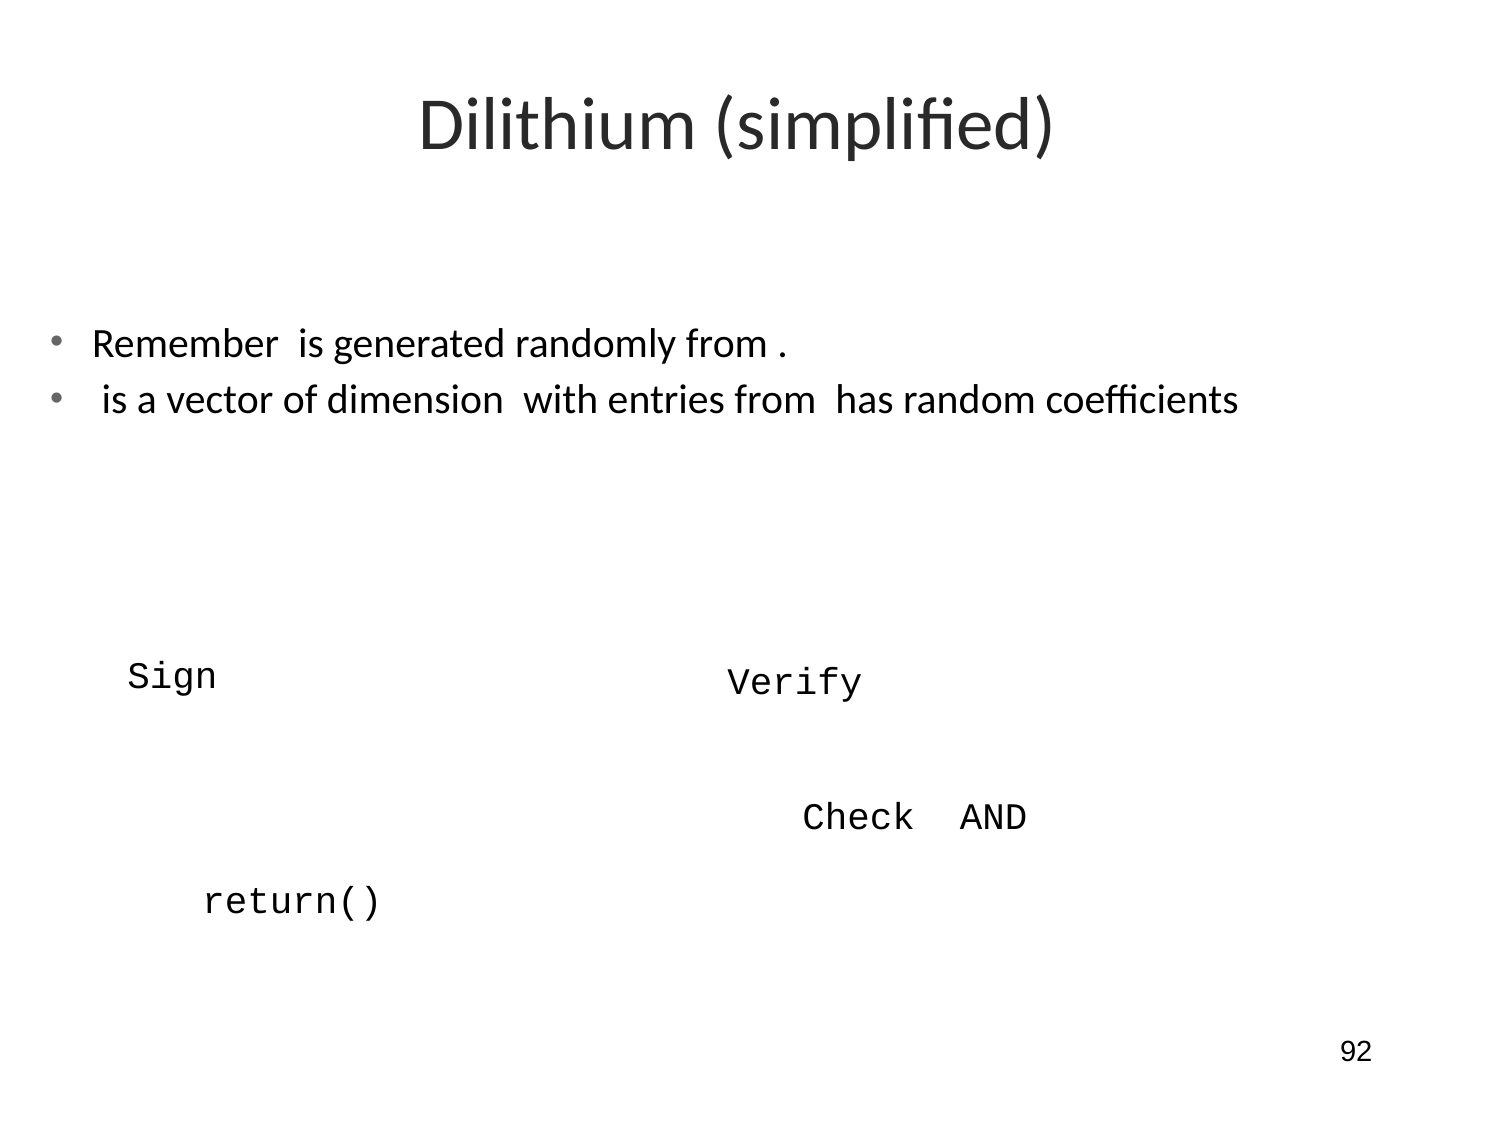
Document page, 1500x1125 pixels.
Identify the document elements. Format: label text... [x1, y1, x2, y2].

slide_number 92 [1074, 1024, 1388, 1101]
text_box Dilithium (simplified) [50, 37, 1425, 213]
